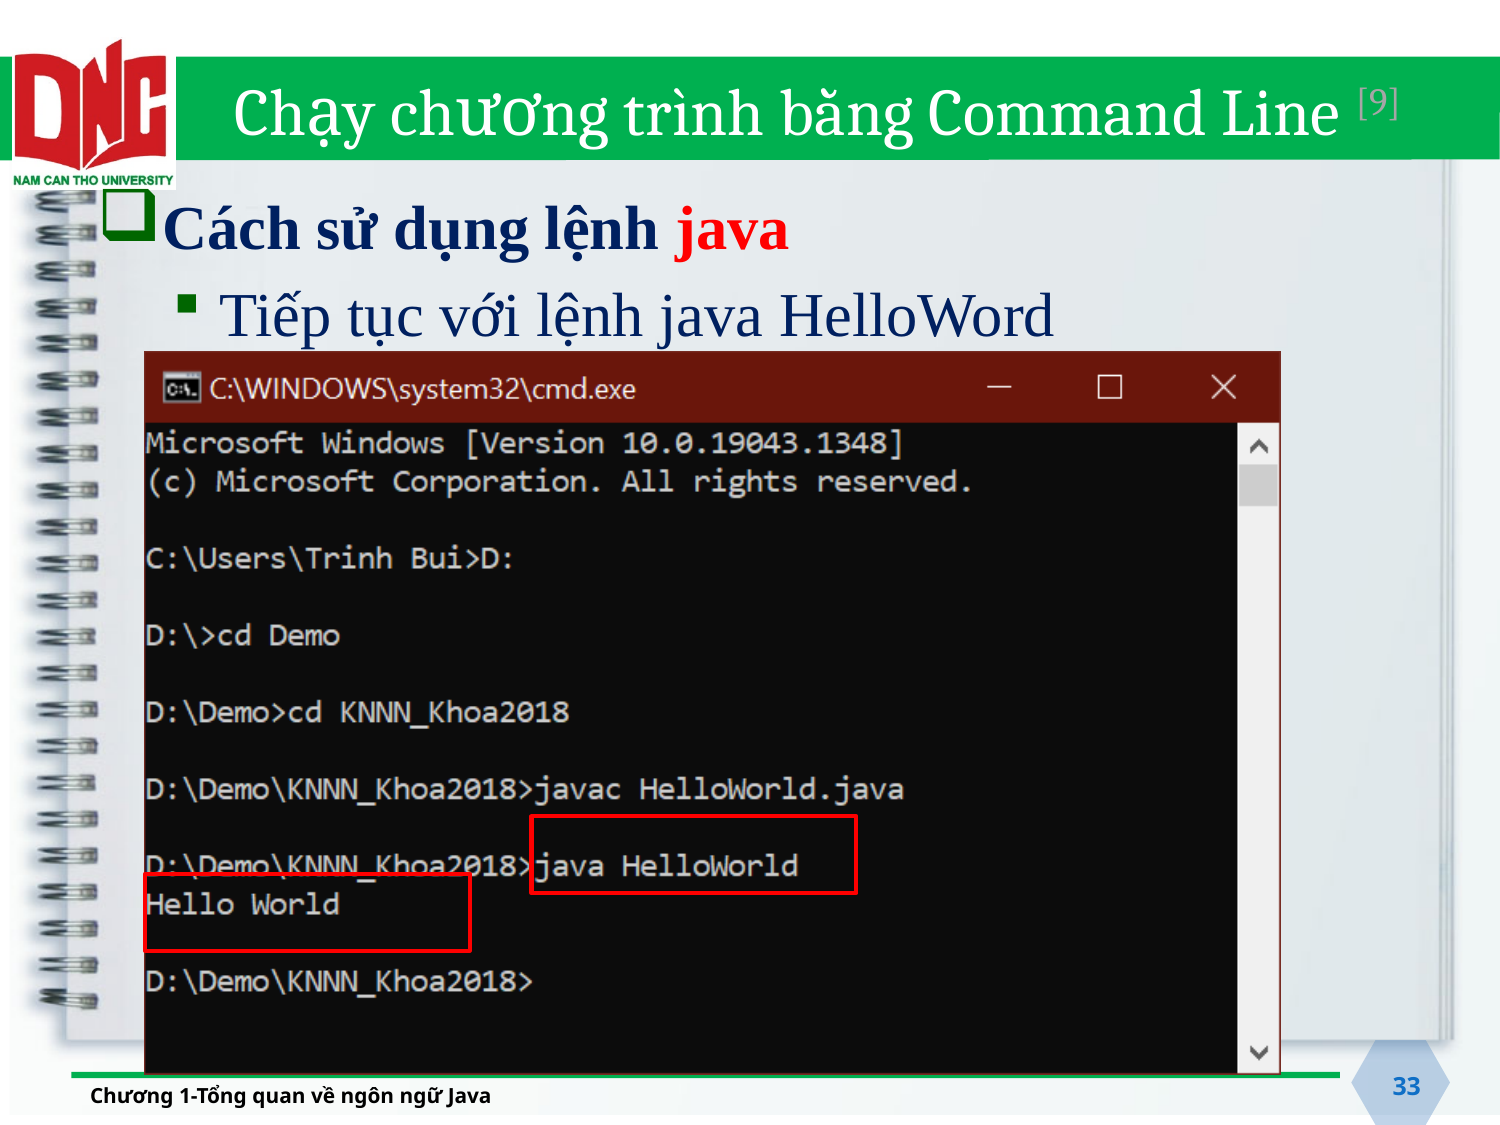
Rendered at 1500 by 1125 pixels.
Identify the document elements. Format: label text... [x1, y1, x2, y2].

picture [9, 37, 1500, 1115]
slide_number Chương 1-Tổng quan về ngôn ngữ Java [75, 1074, 713, 1116]
slide_number 33 [1350, 1062, 1436, 1104]
list Cách sử dụng lệnh java Tiếp tục với lệnh java HelloWord [82, 179, 1454, 1041]
title Chạy chương trình bằng Command Line [9] [187, 62, 1449, 155]
